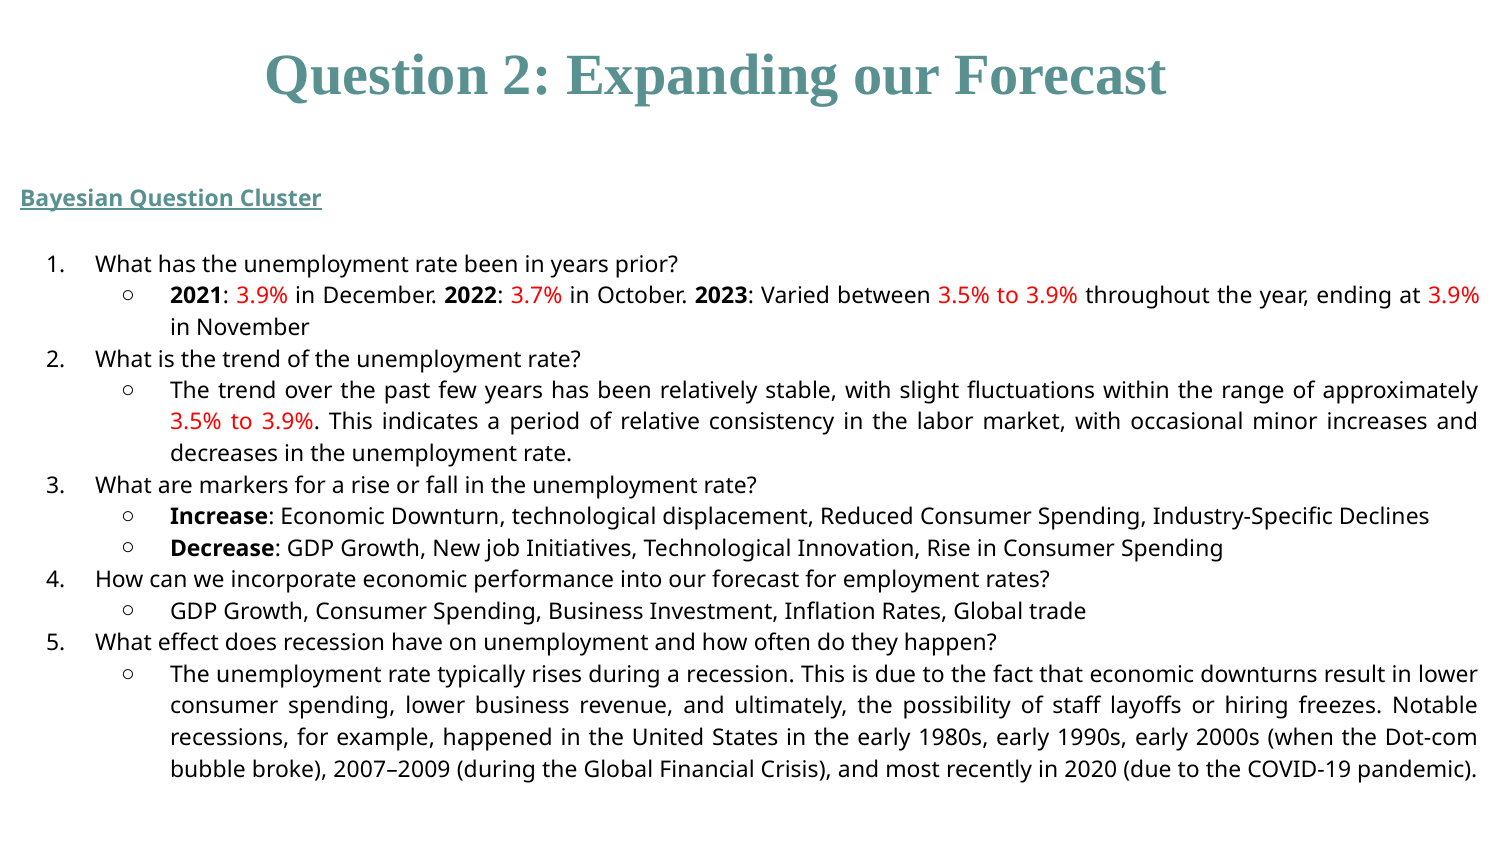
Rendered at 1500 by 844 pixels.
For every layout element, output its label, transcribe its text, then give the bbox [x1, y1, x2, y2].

text_box Bayesian Question Cluster What has the unemployment rate been in years prior? 2021: 3.9% in December​​. 2022: 3.7% in October​​. 2023: Varied between 3.5% to 3.9% throughout the year, ending at 3.9% in November What is the trend of the unemployment rate? The trend over the past few years has been relatively stable, with slight fluctuations within the range of approximately 3.5% to 3.9%. This indicates a period of relative consistency in the labor market, with occasional minor increases and decreases in the unemployment rate. What are markers for a rise or fall in the unemployment rate? Increase: Economic Downturn, technological displacement, Reduced Consumer Spending, Industry-Specific Declines Decrease: GDP Growth, New job Initiatives, Technological Innovation, Rise in Consumer Spending How can we incorporate economic performance into our forecast for employment rates? GDP Growth, Consumer Spending, Business Investment, Inflation Rates, Global trade What effect does recession have on unemployment and how often do they happen? The unemployment rate typically rises during a recession. This is due to the fact that economic downturns result in lower consumer spending, lower business revenue, and ultimately, the possibility of staff layoffs or hiring freezes. Notable recessions, for example, happened in the United States in the early 1980s, early 1990s, early 2000s (when the Dot-com bubble broke), 2007–2009 (during the Global Financial Crisis), and most recently in 2020 (due to the COVID-19 pandemic). [5, 128, 1495, 844]
title Question 2: Expanding our Forecast [249, 20, 1251, 128]
